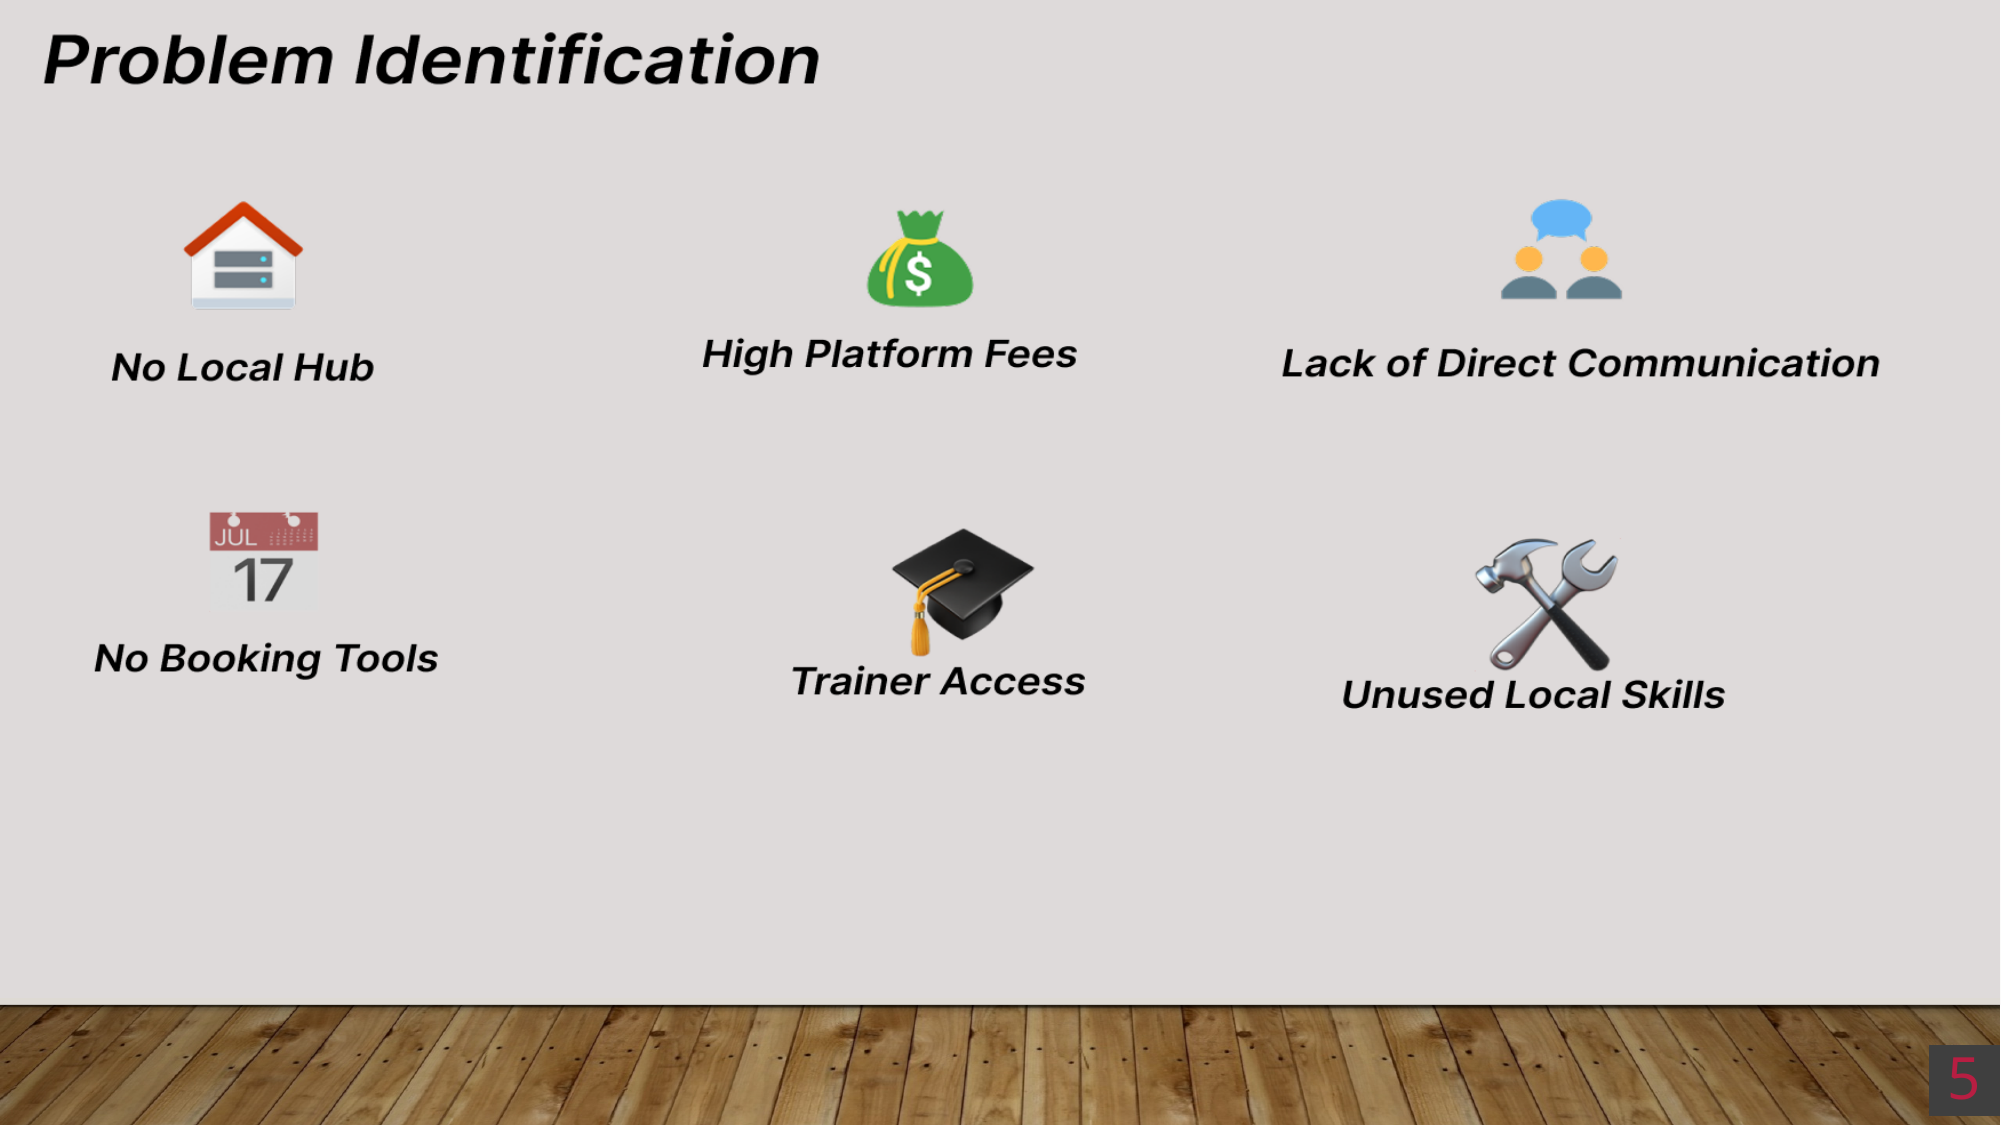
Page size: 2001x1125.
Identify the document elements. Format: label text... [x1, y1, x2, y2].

slide_number 5 [1929, 1045, 2000, 1116]
picture [0, 1005, 2000, 1125]
picture [0, 0, 2000, 999]
